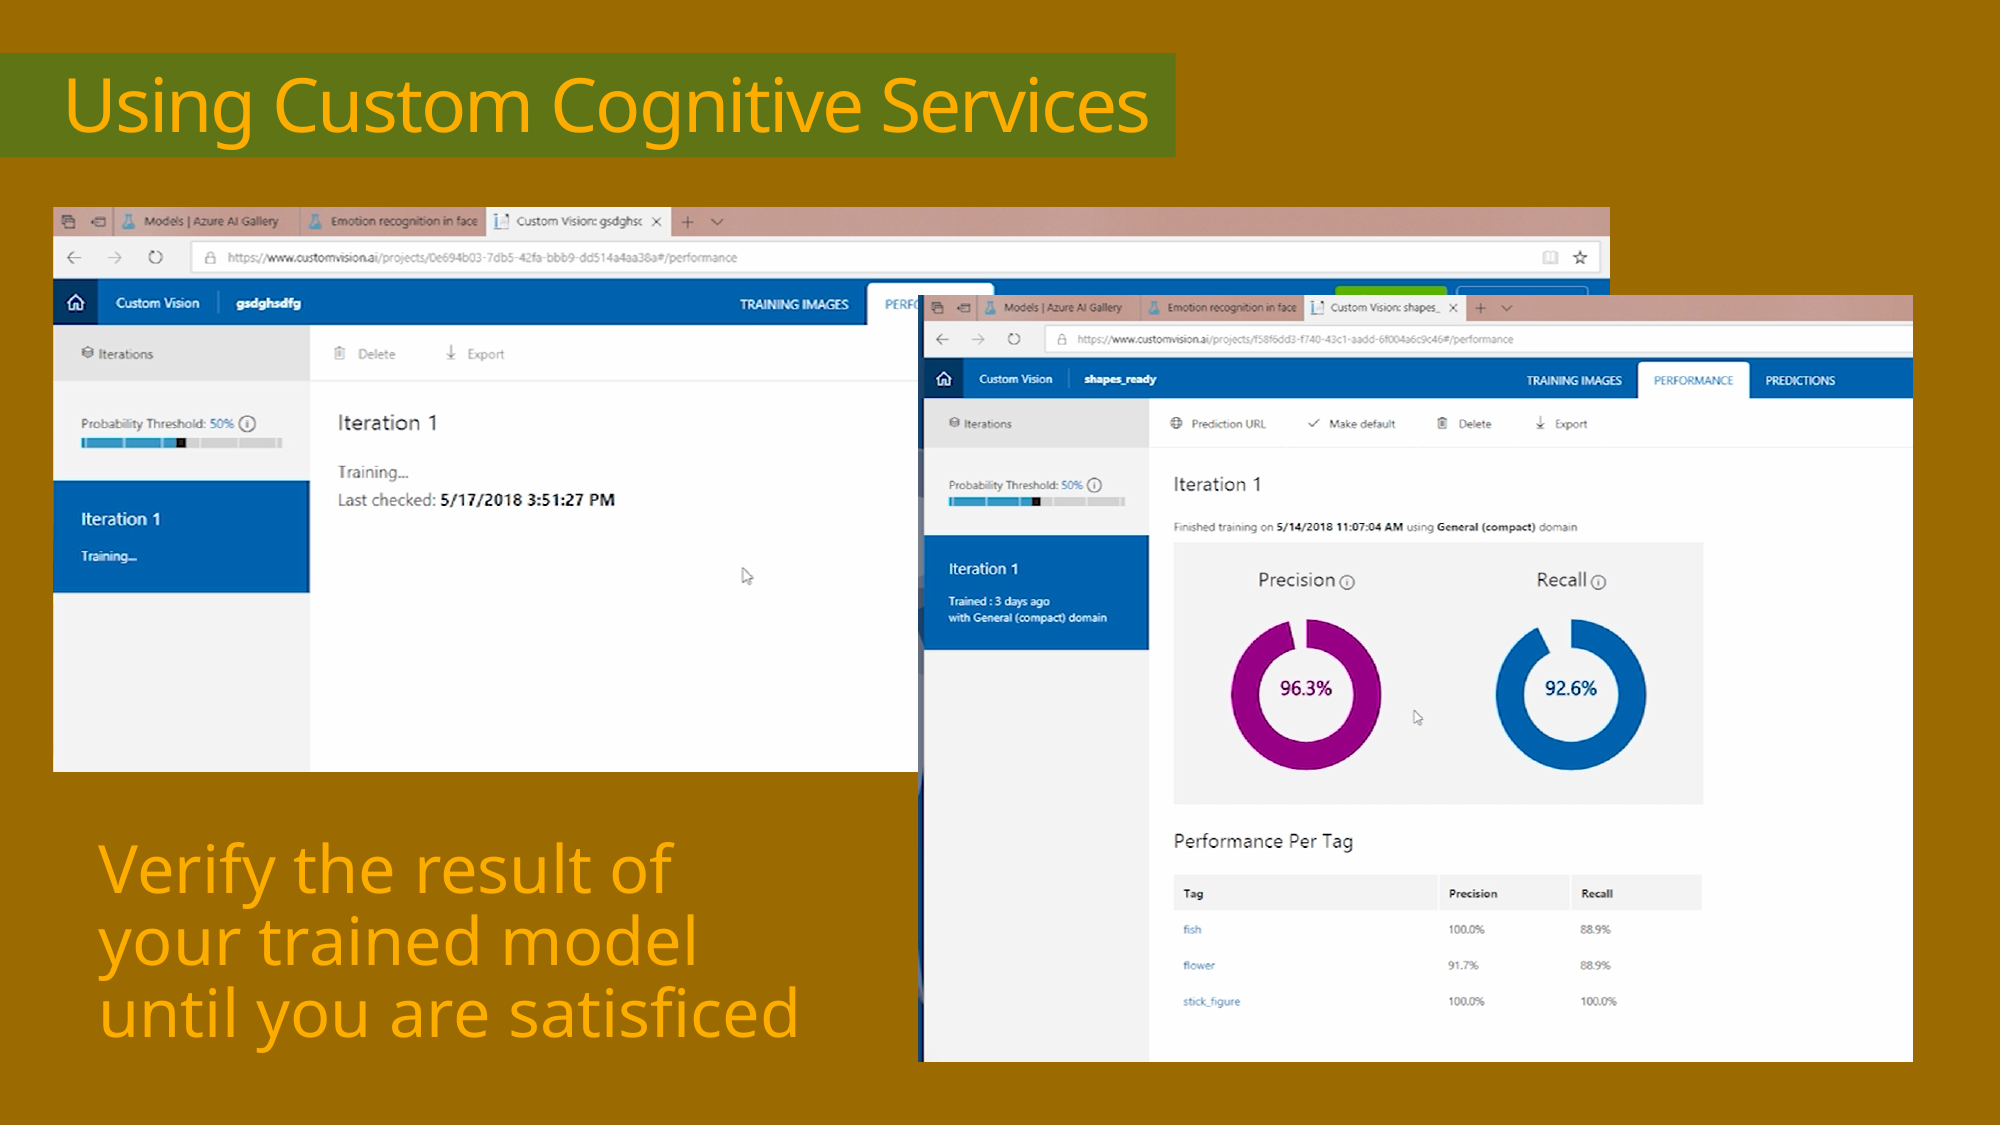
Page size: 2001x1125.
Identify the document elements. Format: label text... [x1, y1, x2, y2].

text_box Verify the result of your trained model until you are satisficed [74, 821, 849, 1067]
picture [53, 207, 1913, 1062]
text_box Using Custom Cognitive Services [0, 53, 1176, 158]
